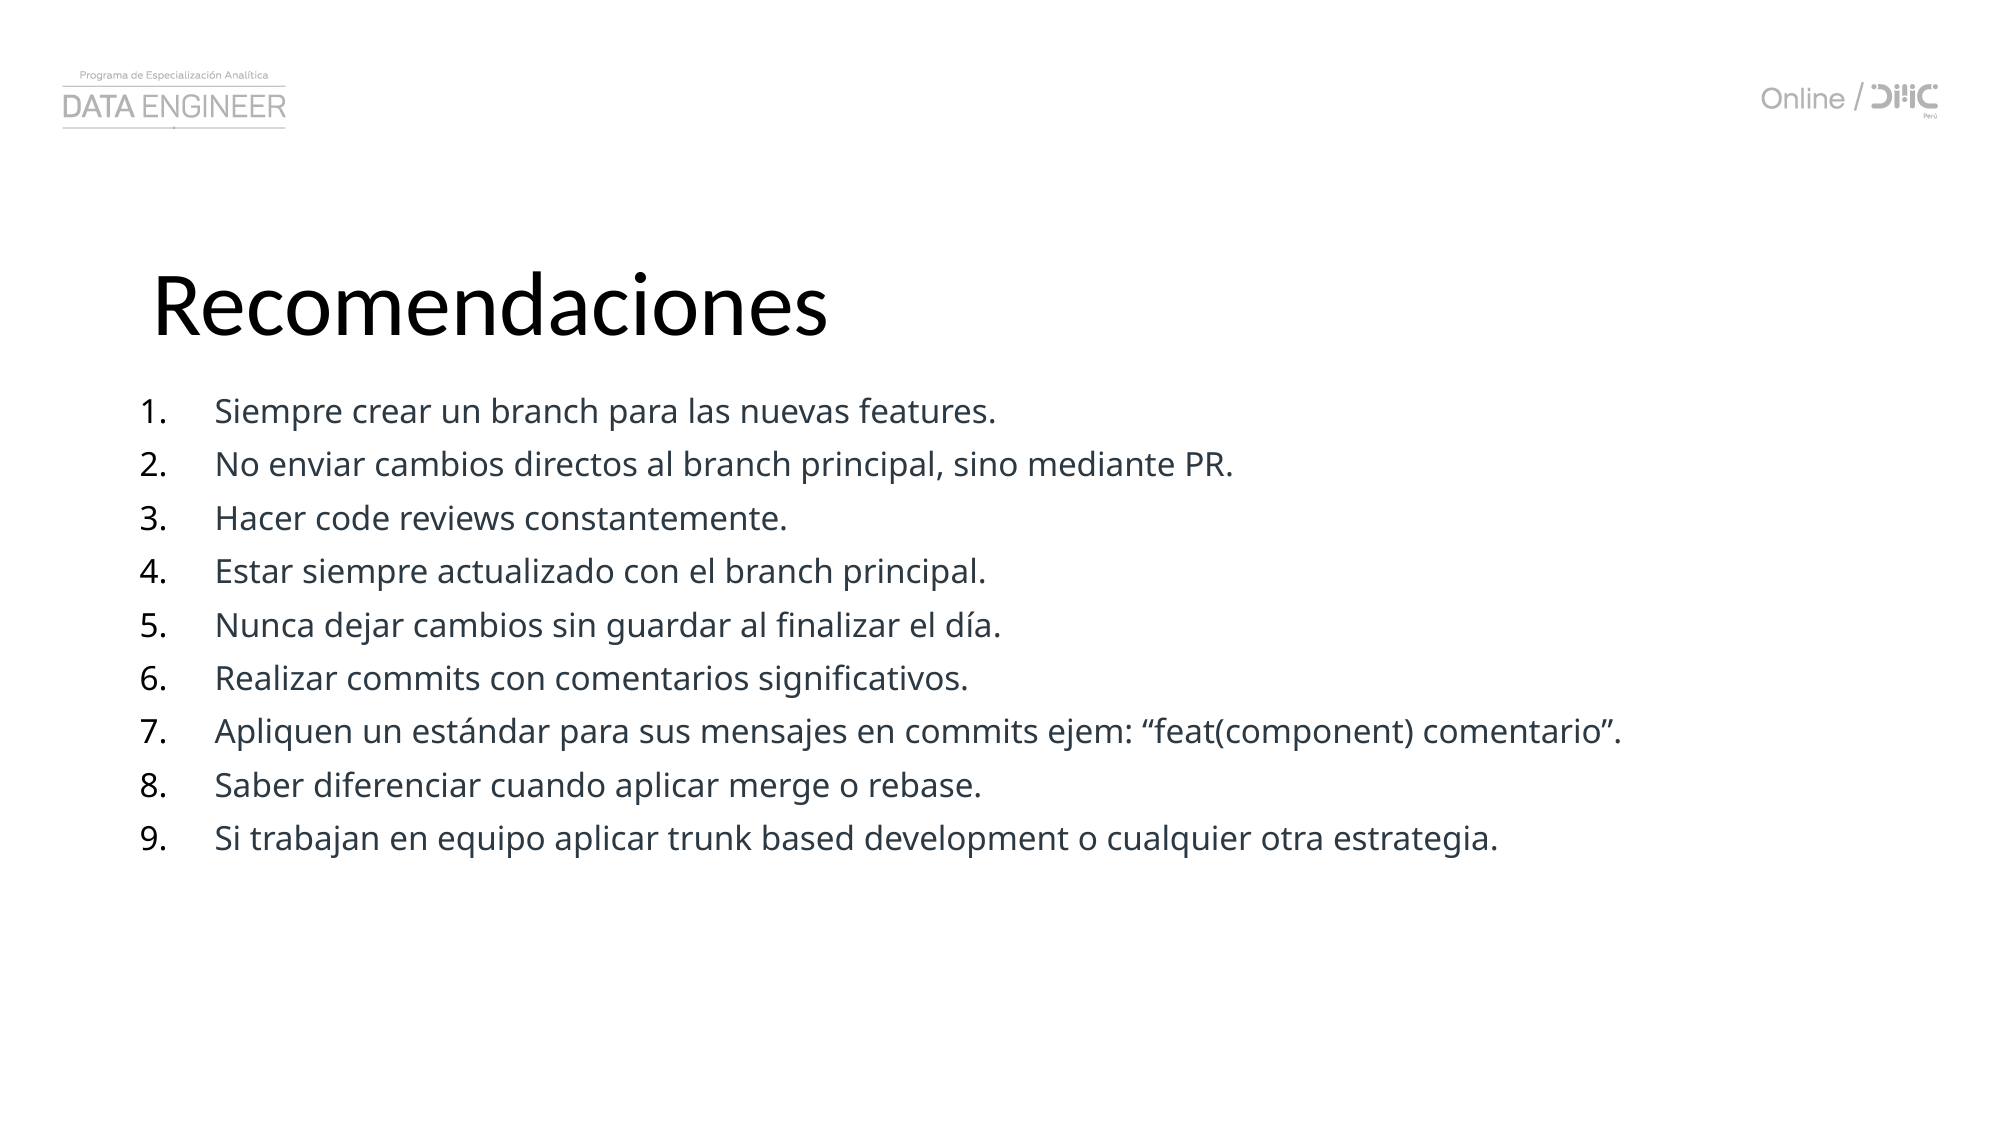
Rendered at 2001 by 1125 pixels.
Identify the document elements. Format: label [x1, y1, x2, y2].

list [0, 0, 2000, 1125]
